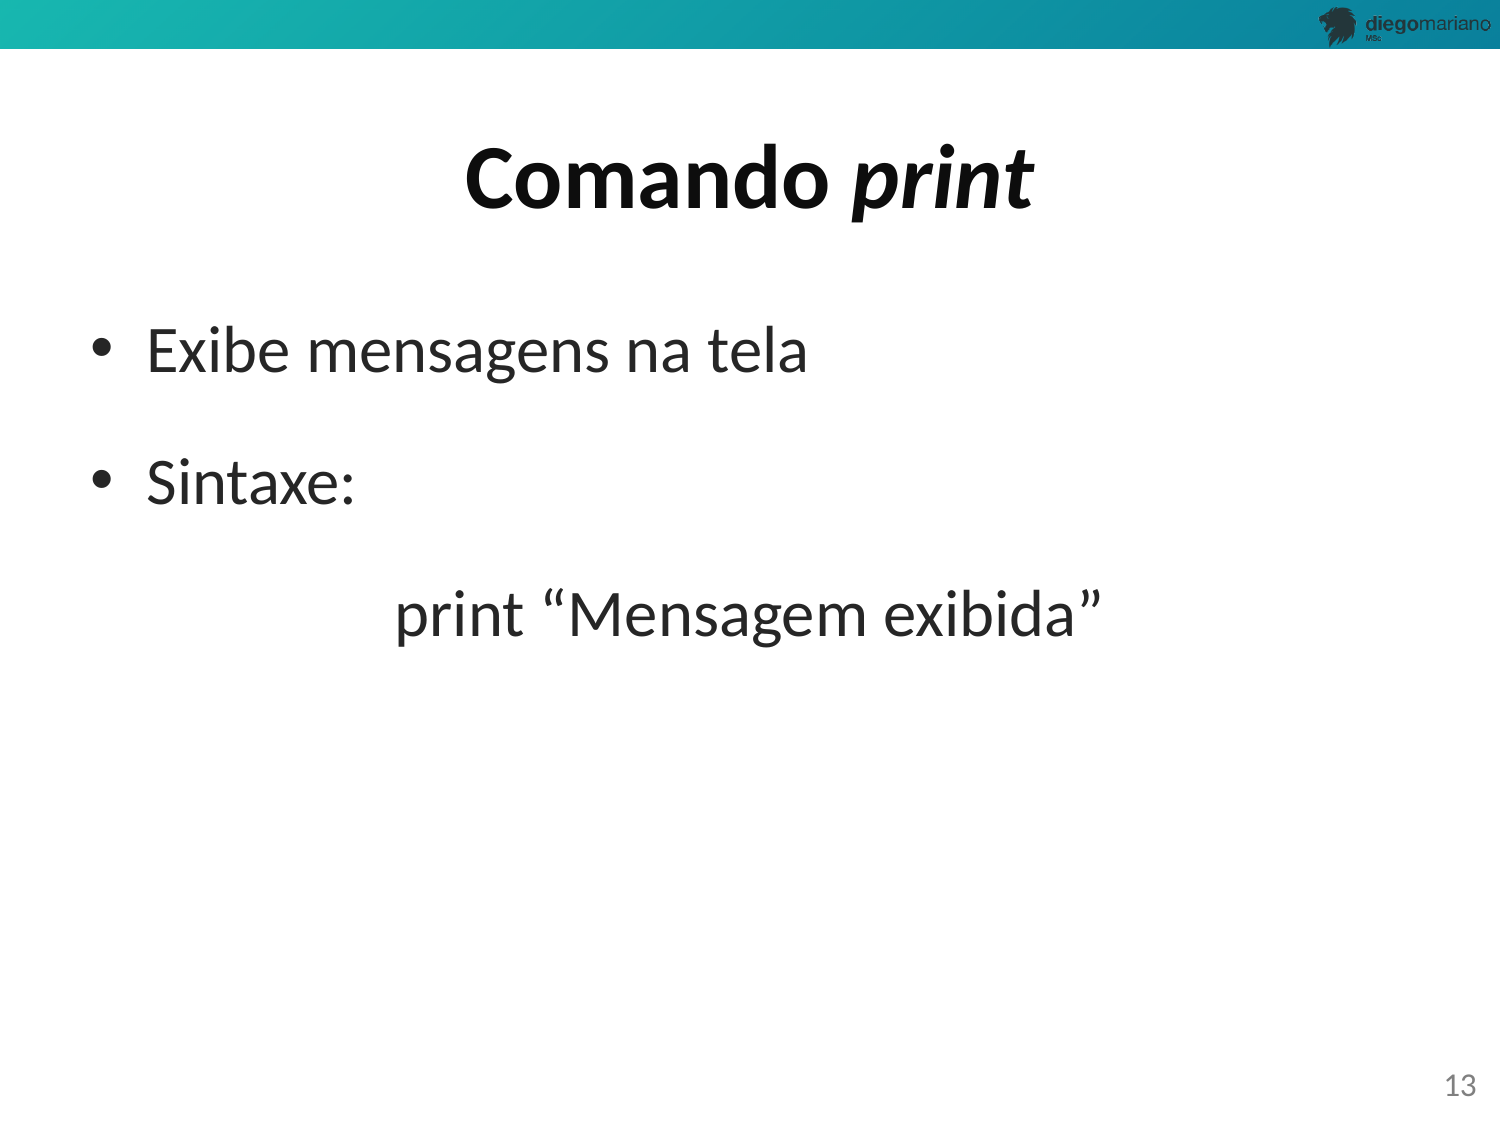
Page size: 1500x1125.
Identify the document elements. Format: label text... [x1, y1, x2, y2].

title Comando print [75, 78, 1425, 266]
list Exibe mensagens na tela Sintaxe: print “Mensagem exibida” [75, 298, 1425, 1041]
picture [0, 0, 1500, 49]
slide_number 13 [1141, 1055, 1492, 1116]
